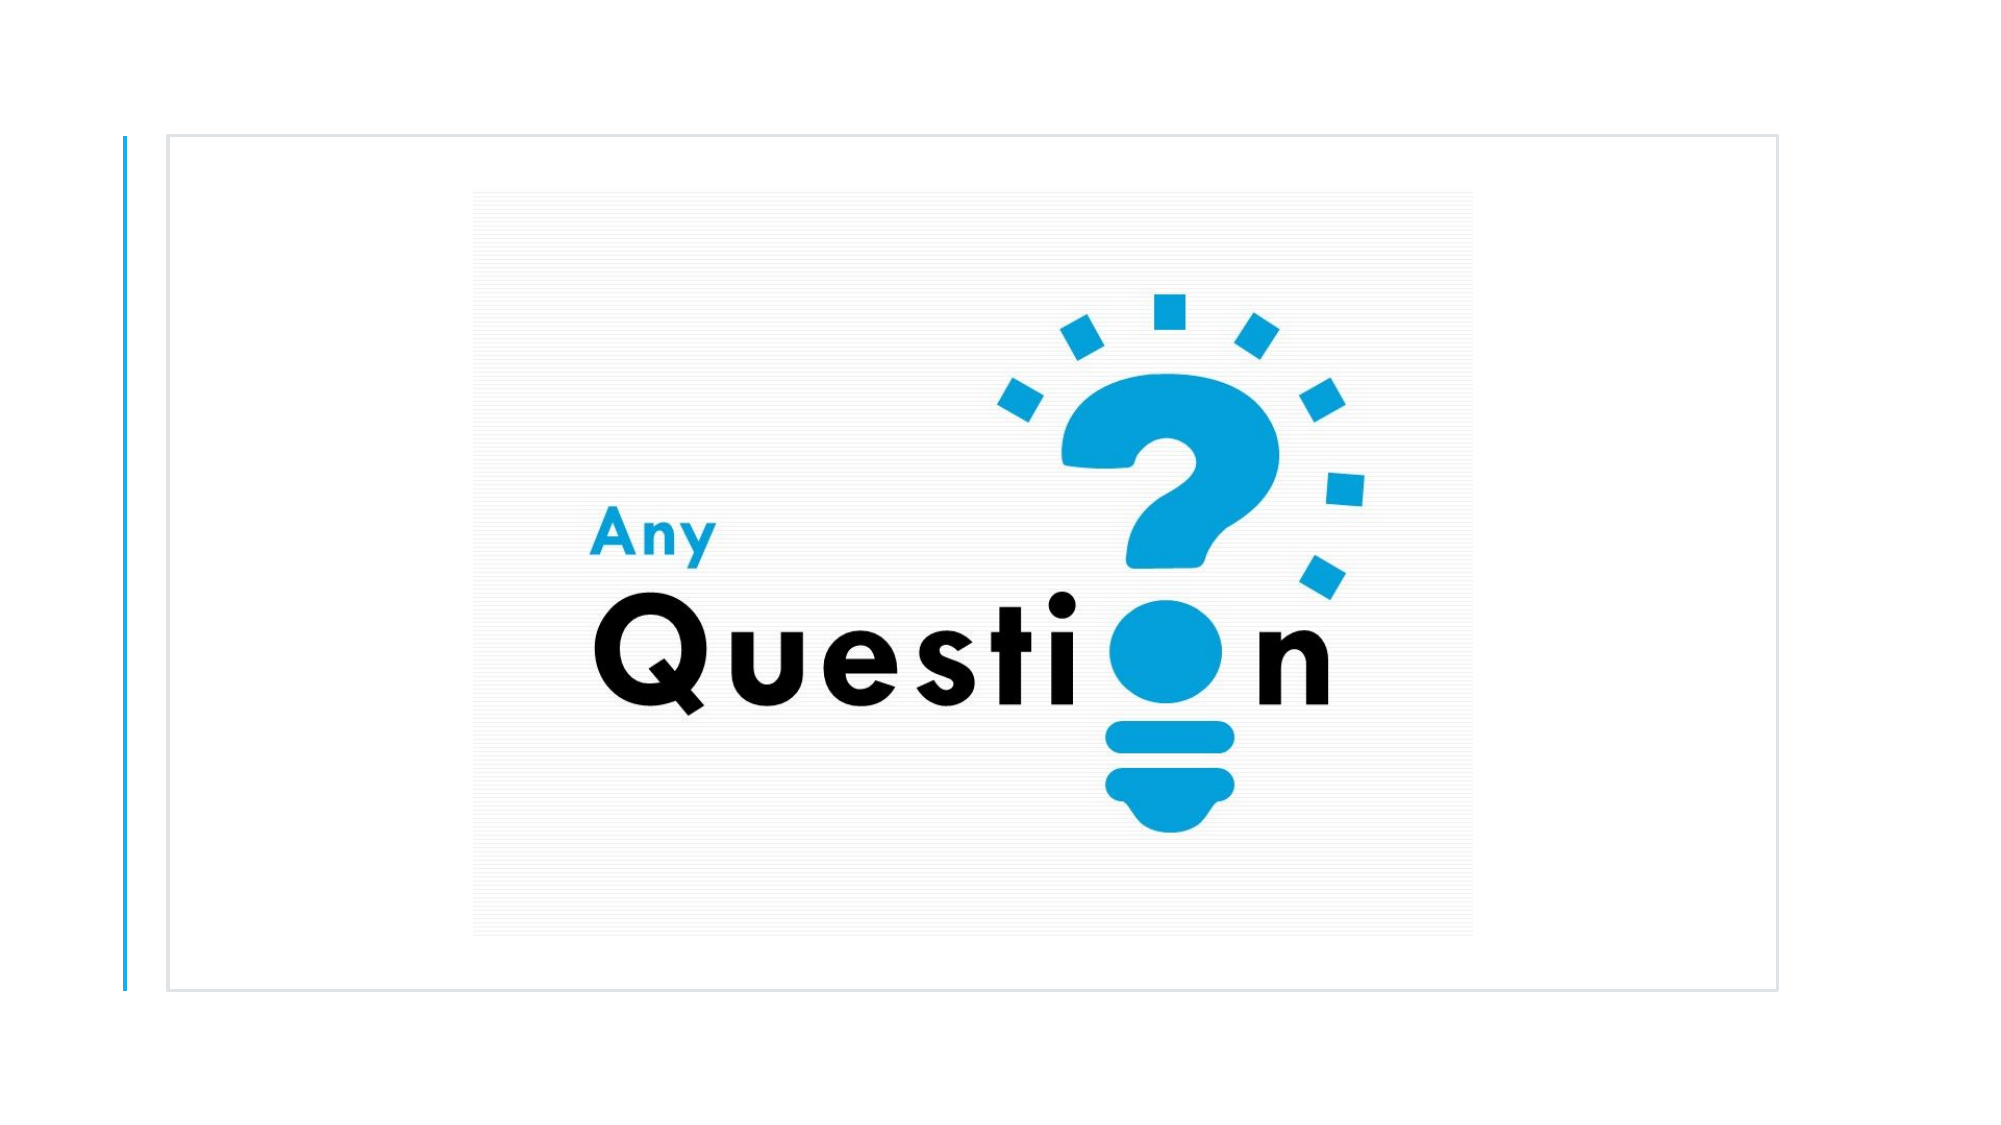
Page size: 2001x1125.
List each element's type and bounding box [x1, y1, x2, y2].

picture [472, 188, 1473, 939]
text_box [167, 134, 1779, 992]
